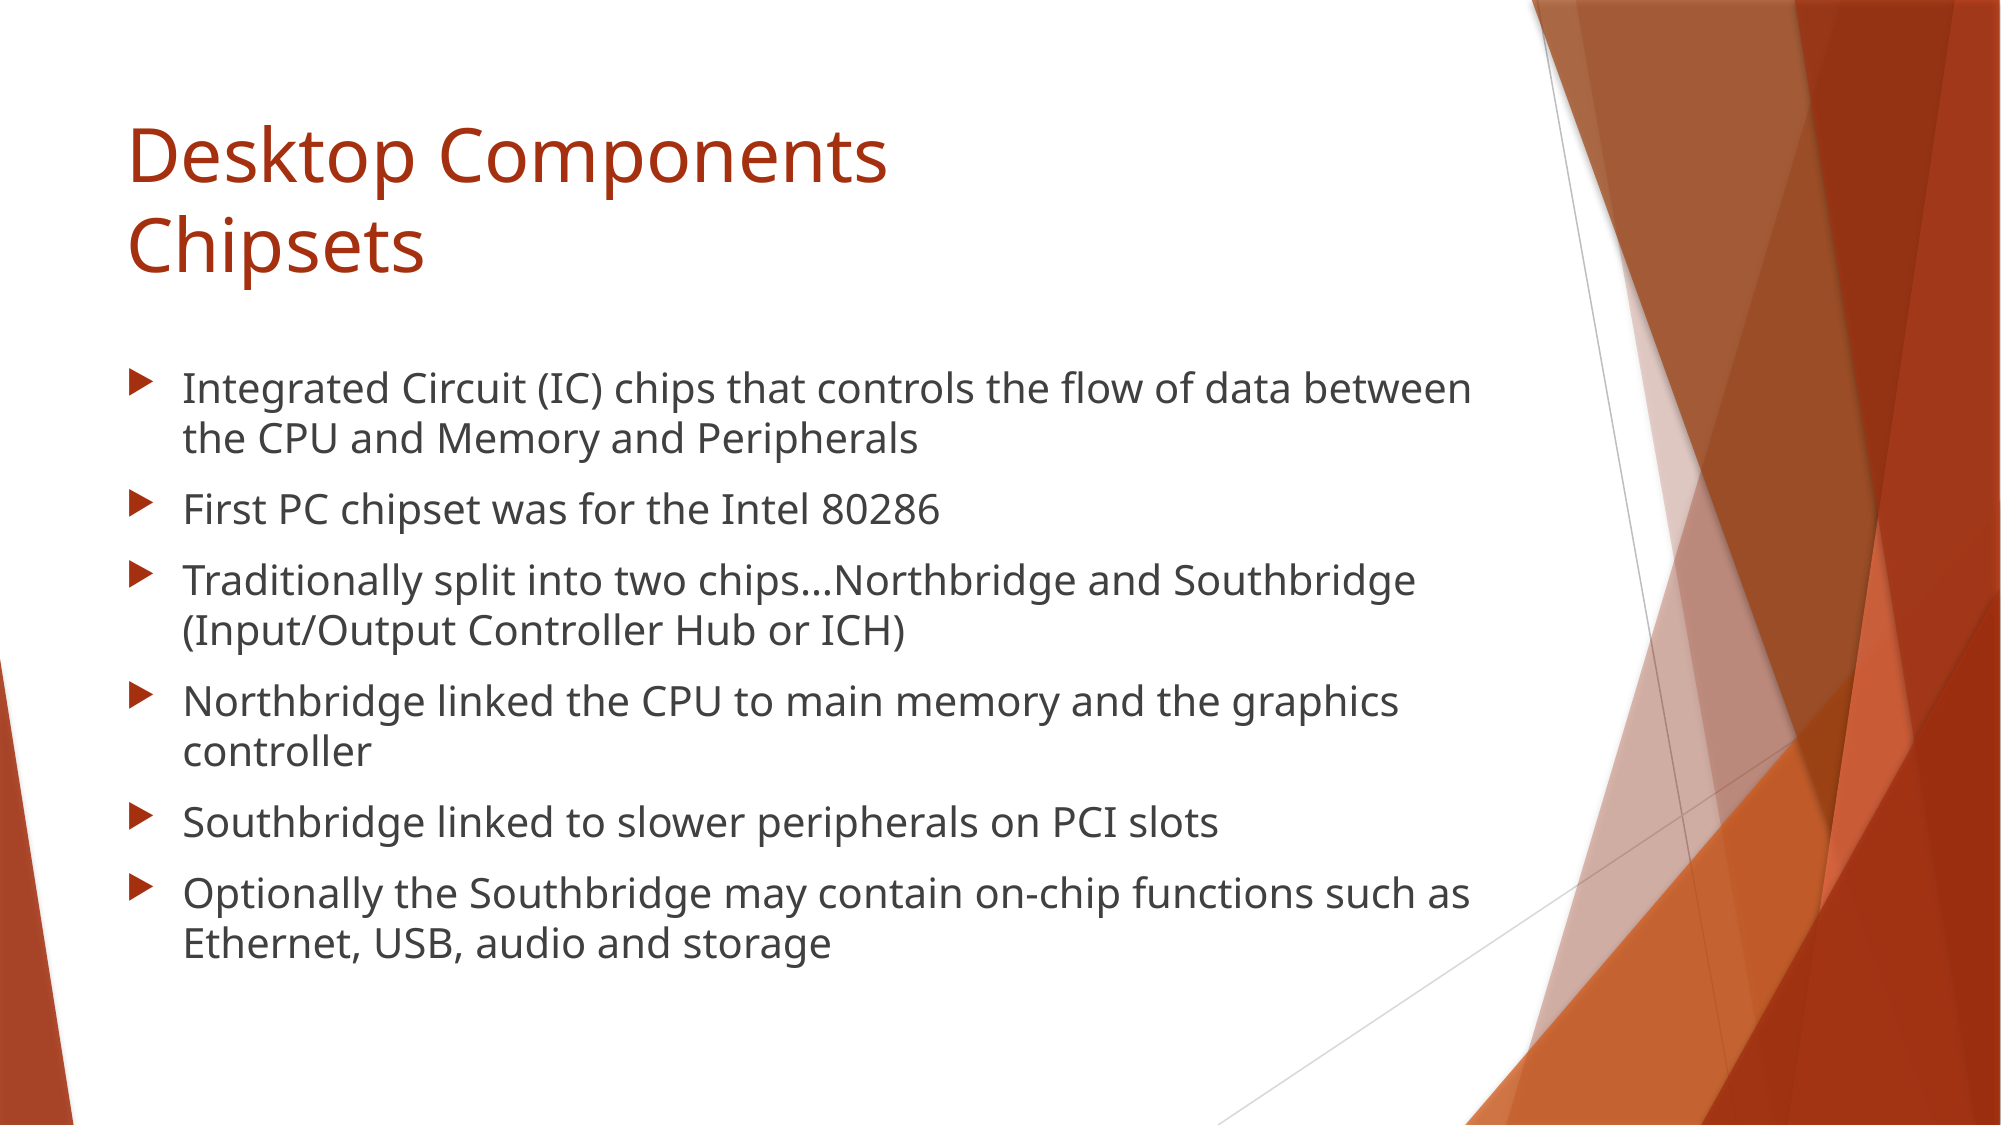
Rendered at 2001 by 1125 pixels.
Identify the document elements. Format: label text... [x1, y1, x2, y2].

title Desktop Components Chipsets [111, 99, 1522, 317]
list Integrated Circuit (IC) chips that controls the flow of data between the CPU and Memory and Peripherals First PC chipset was for the Intel 80286 Traditionally split into two chips…Northbridge and Southbridge (Input/Output Controller Hub or ICH) Northbridge linked the CPU to main memory and the graphics controller Southbridge linked to slower peripherals on PCI slots Optionally the Southbridge may contain on-chip functions such as Ethernet, USB, audio and storage [111, 354, 1522, 992]
